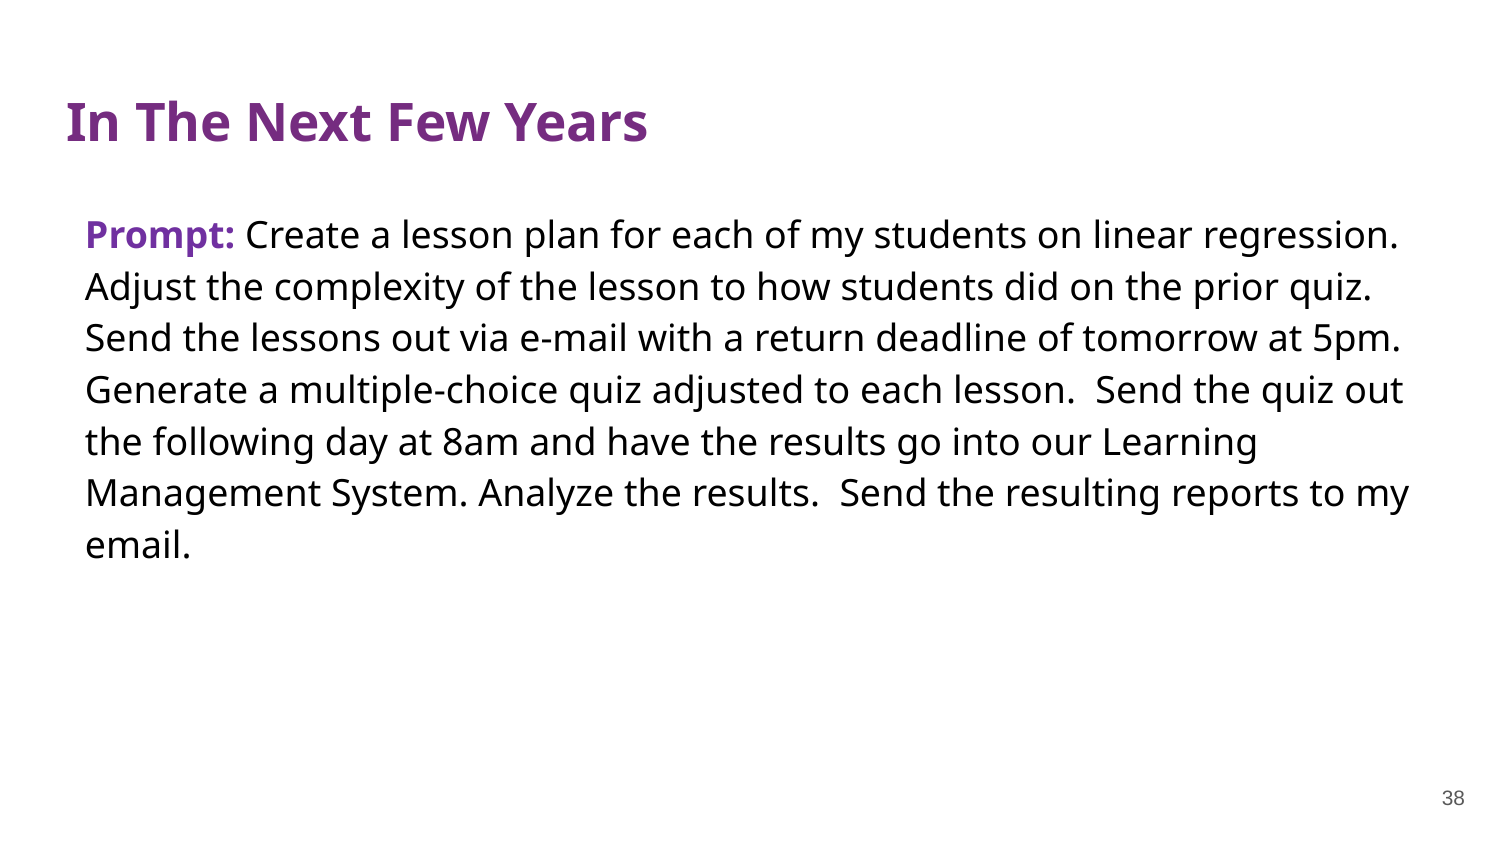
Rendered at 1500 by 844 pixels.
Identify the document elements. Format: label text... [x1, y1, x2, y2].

title In The Next Few Years [51, 72, 1449, 167]
slide_number 38 [1389, 764, 1480, 830]
list Prompt: Create a lesson plan for each of my students on linear regression. Adjust the complexity of the lesson to how students did on the prior quiz. Send the lessons out via e-mail with a return deadline of tomorrow at 5pm. Generate a multiple-choice quiz adjusted to each lesson. Send the quiz out the following day at 8am and have the results go into our Learning Management System. Analyze the results. Send the resulting reports to my email. [51, 189, 1449, 750]
